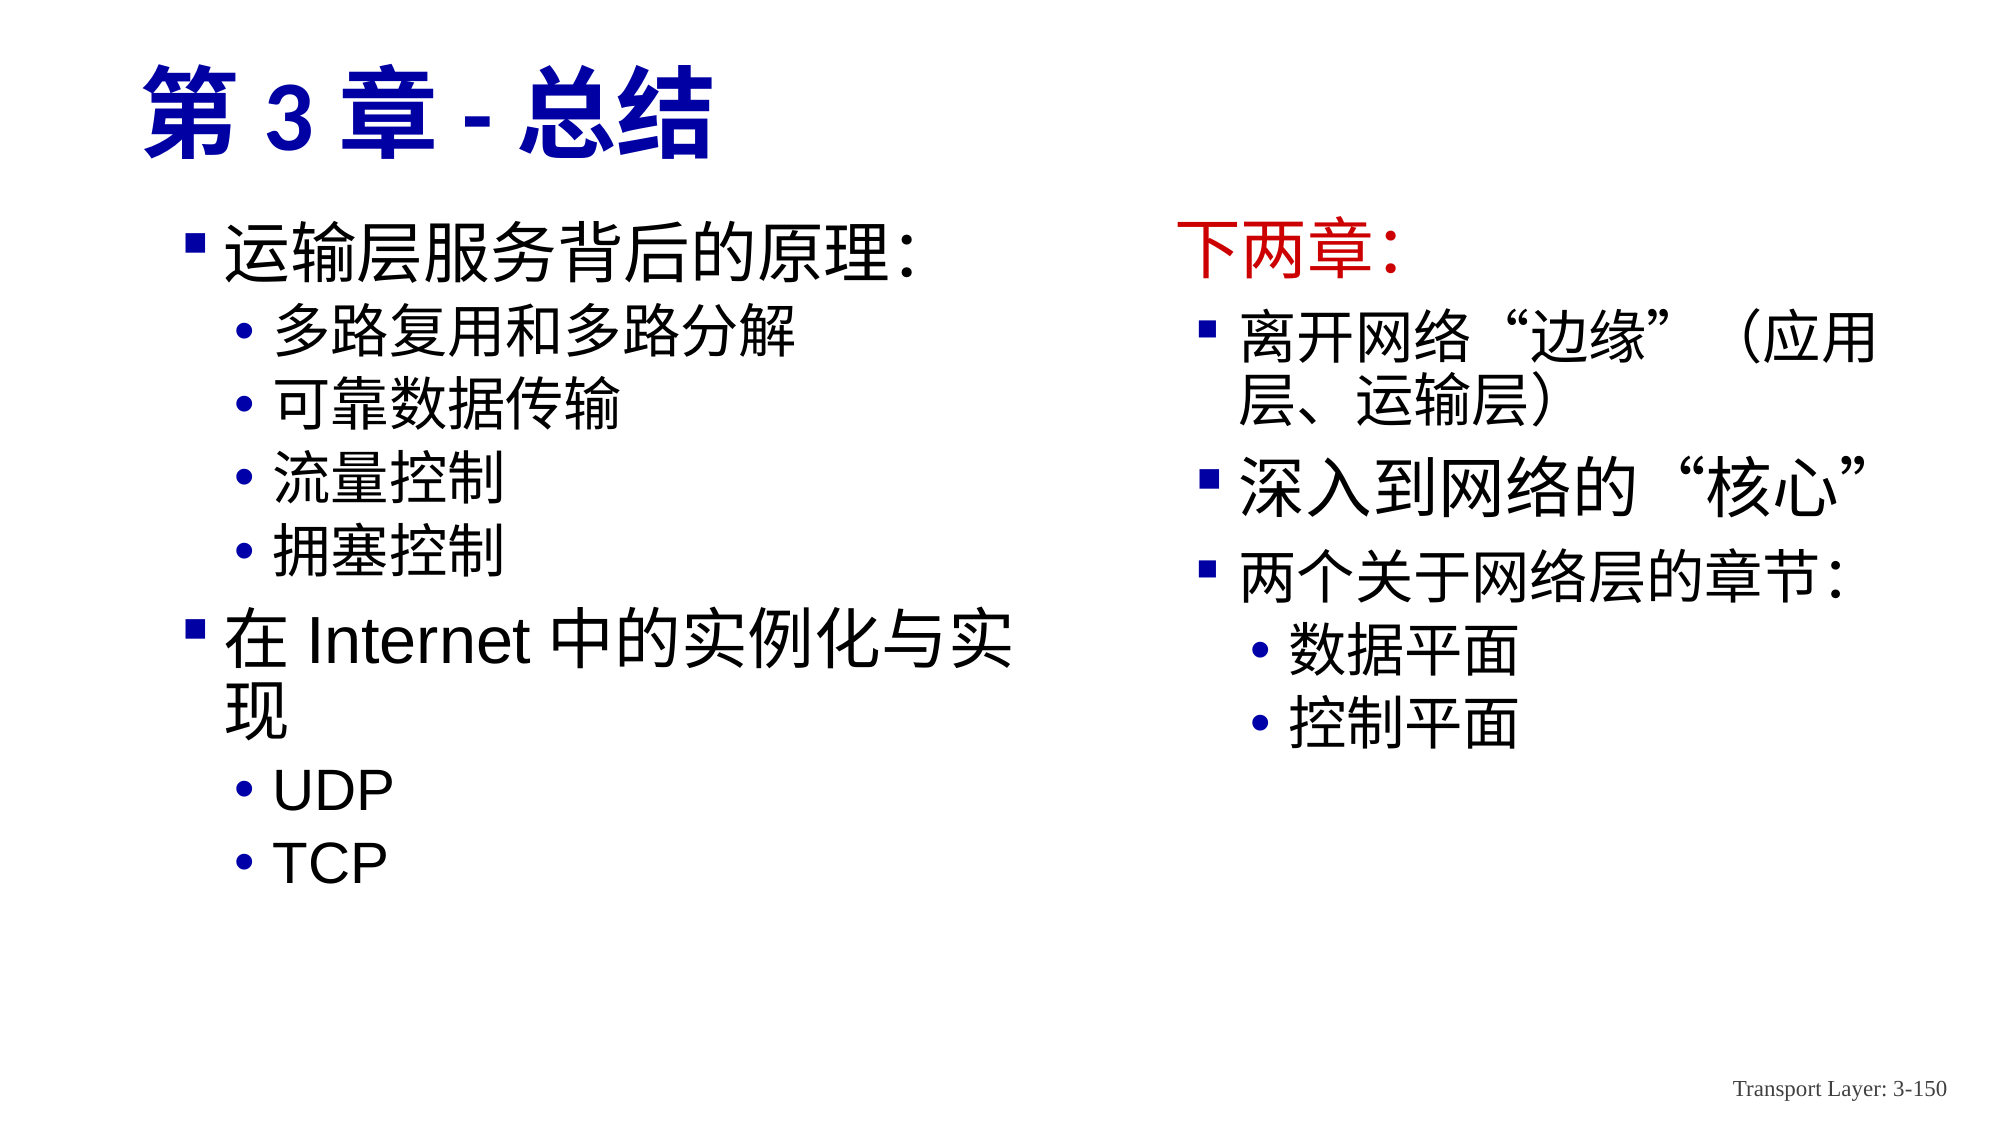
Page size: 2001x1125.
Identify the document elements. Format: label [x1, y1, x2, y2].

text_box [1159, 208, 1936, 1003]
text_box [143, 212, 1067, 1070]
slide_number [1512, 1056, 1963, 1117]
title [124, 44, 1994, 192]
